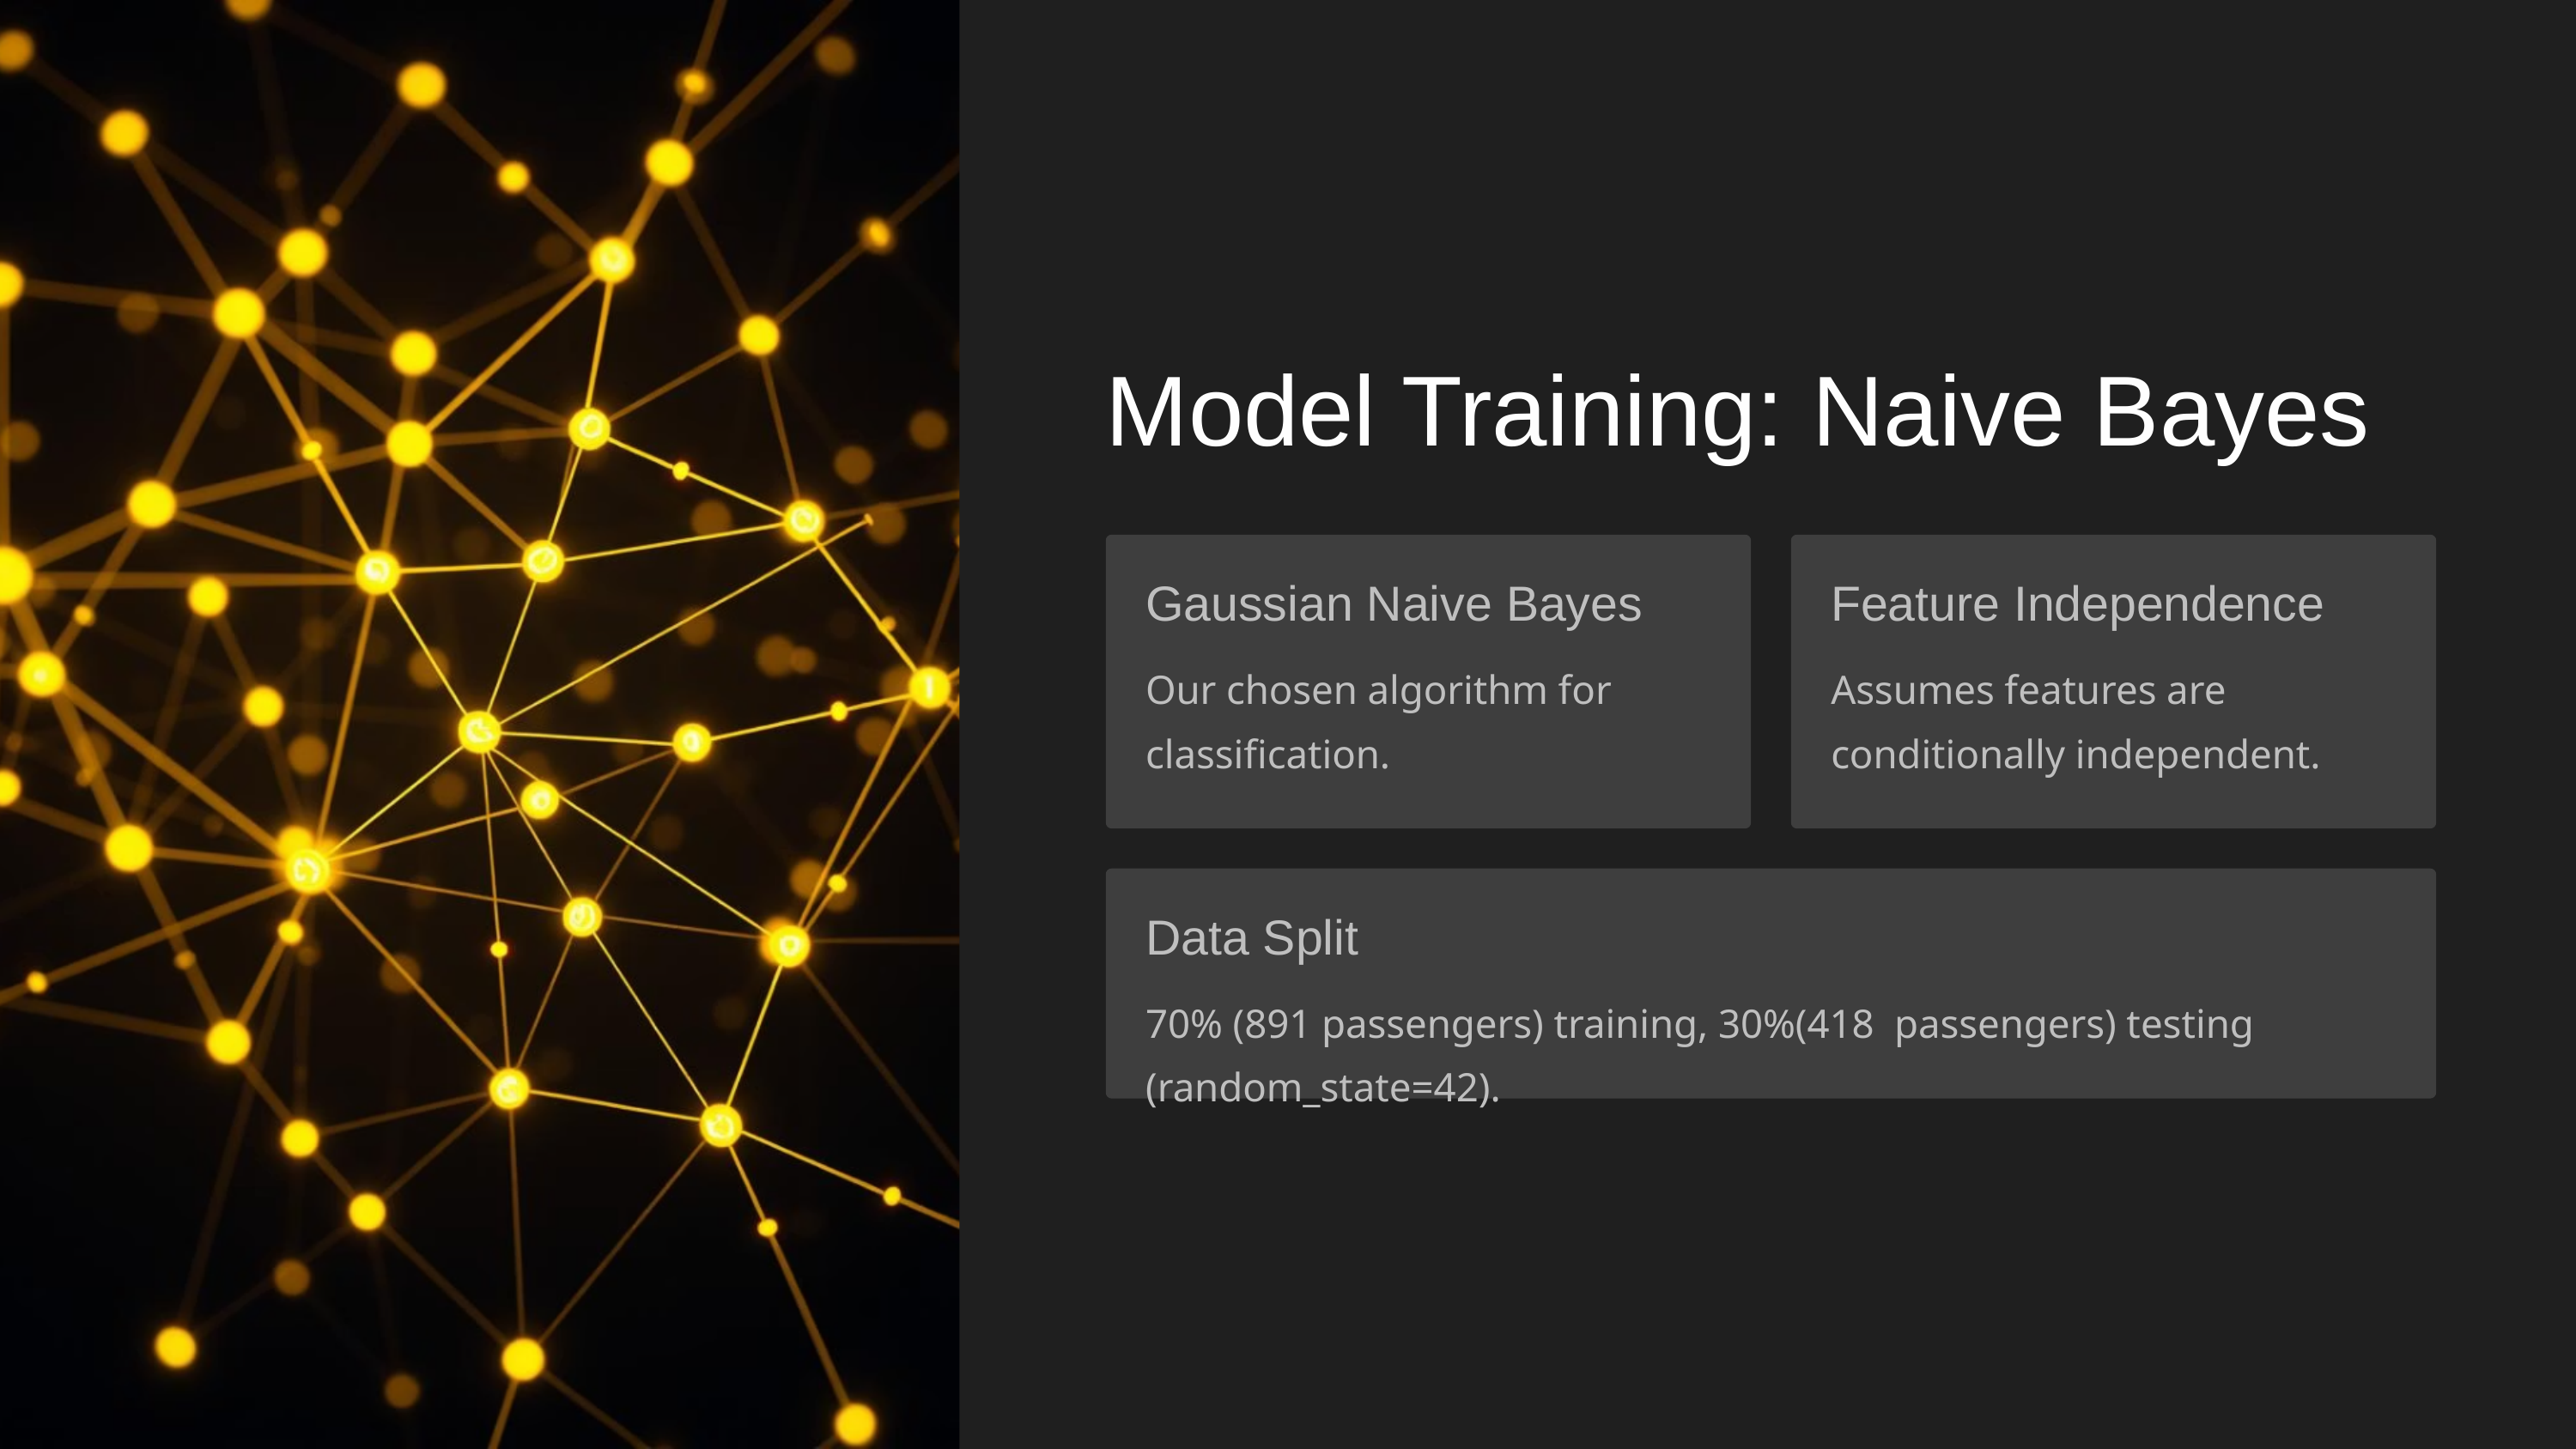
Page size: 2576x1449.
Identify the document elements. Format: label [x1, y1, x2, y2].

text_box [1790, 534, 2437, 829]
text_box [0, 0, 2576, 1449]
text_box [1105, 534, 1752, 829]
text_box [1105, 868, 2437, 1099]
